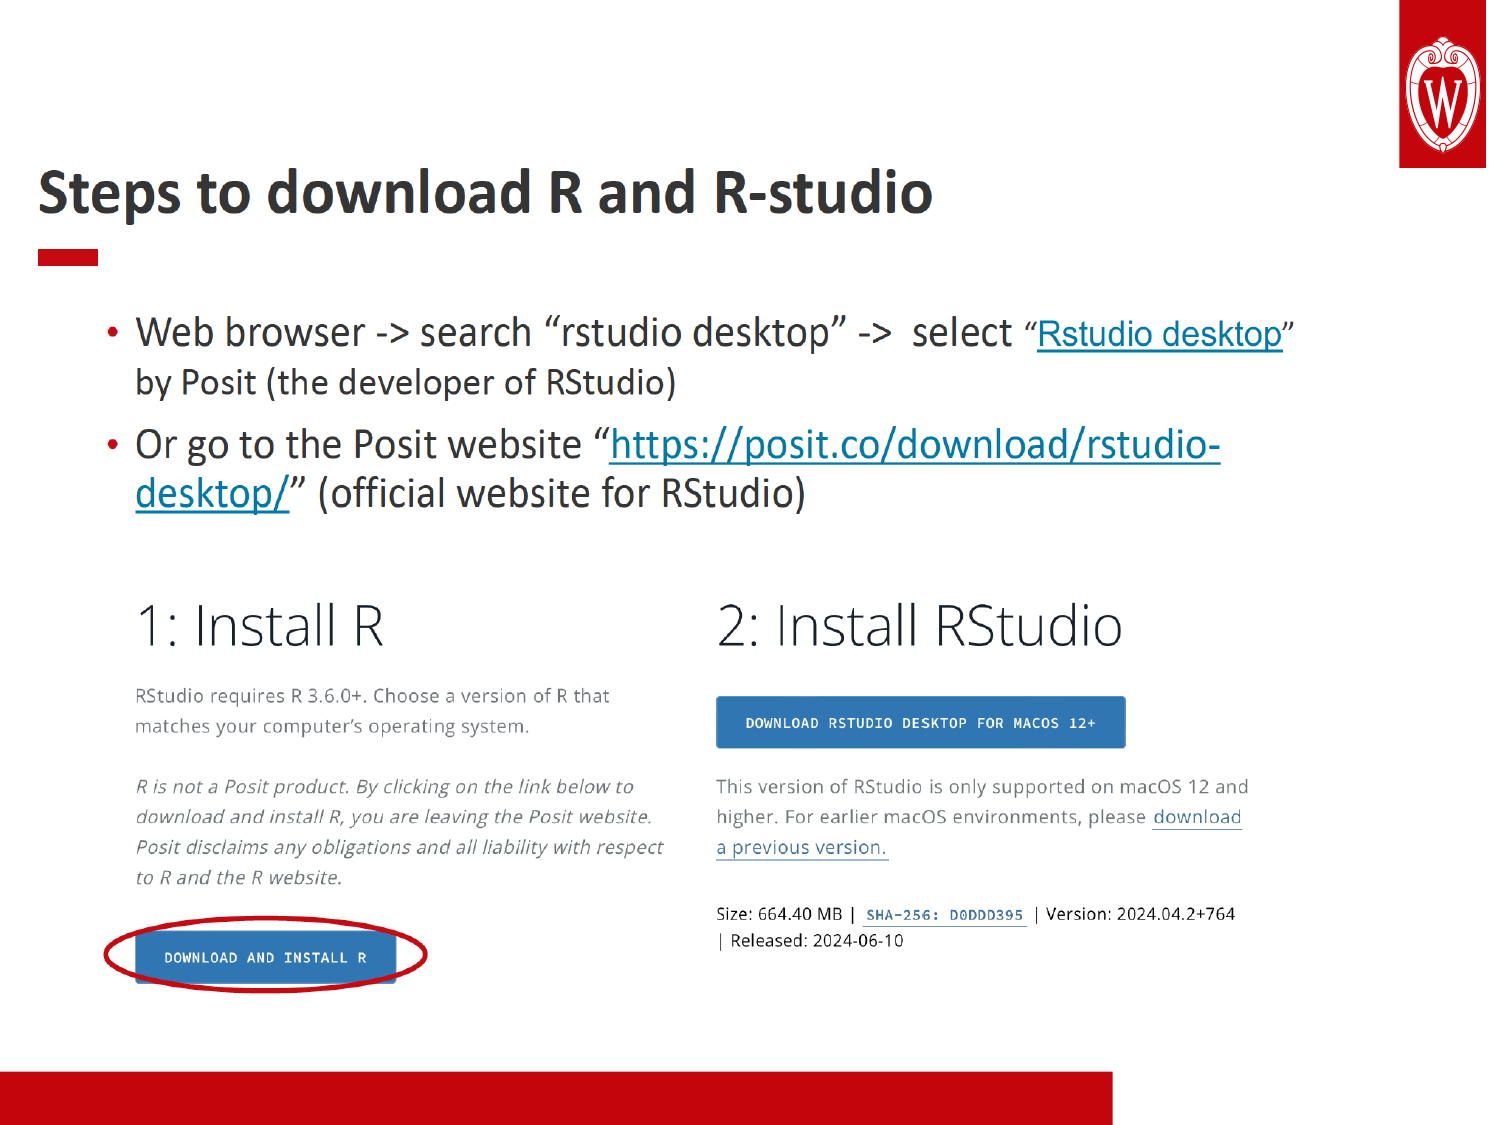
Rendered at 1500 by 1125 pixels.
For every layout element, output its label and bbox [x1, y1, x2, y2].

picture [1405, 36, 1481, 154]
list [14, 98, 1394, 1055]
list [0, 1071, 1113, 1125]
